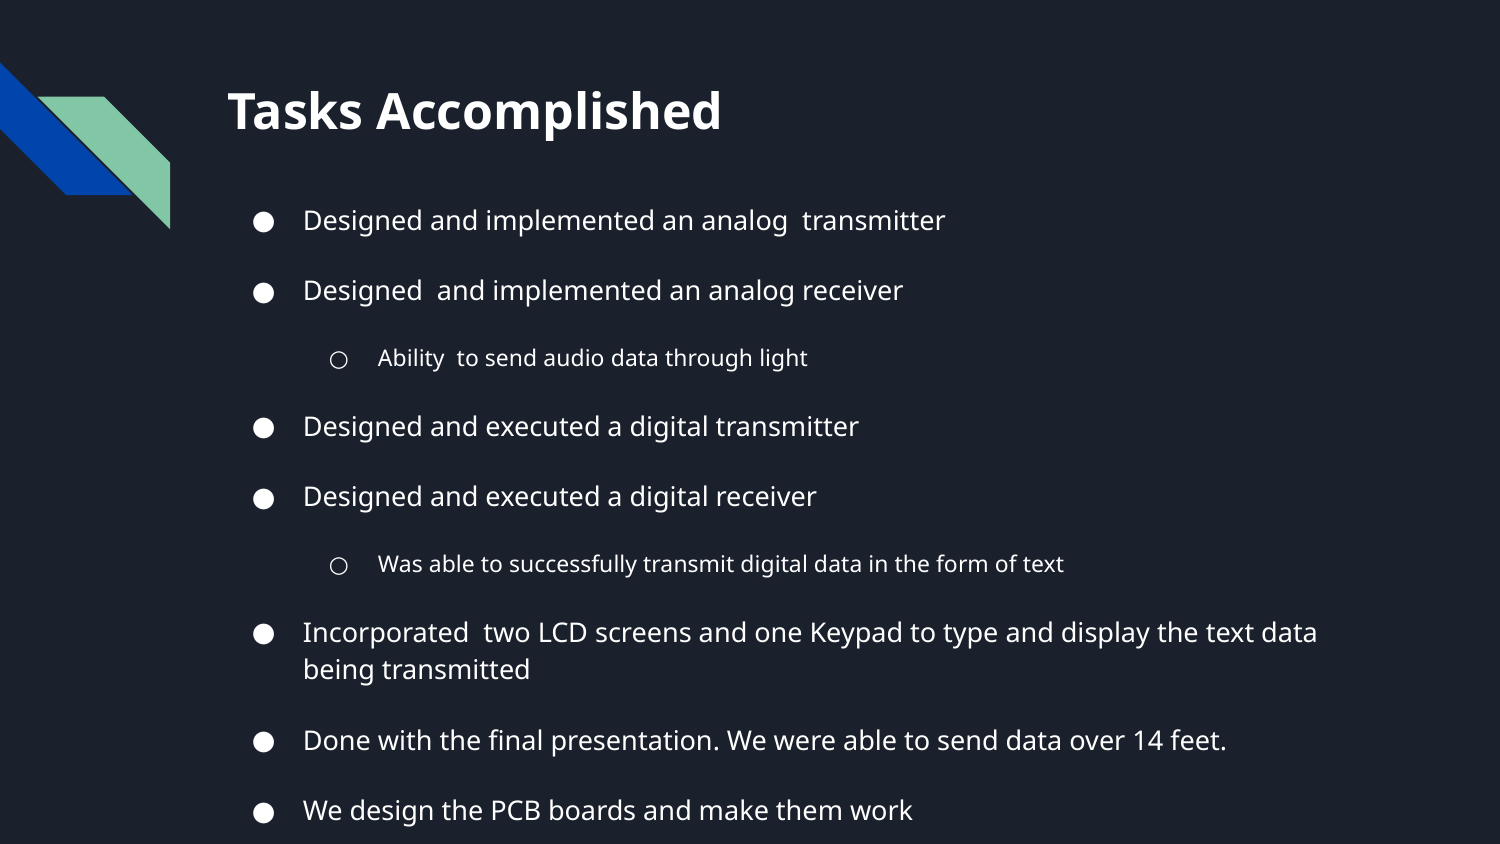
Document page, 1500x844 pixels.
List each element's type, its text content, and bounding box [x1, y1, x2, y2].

list Designed and implemented an analog transmitter Designed and implemented an analog receiver Ability to send audio data through light Designed and executed a digital transmitter Designed and executed a digital receiver Was able to successfully transmit digital data in the form of text Incorporated two LCD screens and one Keypad to type and display the text data being transmitted Done with the final presentation. We were able to send data over 14 feet. We design the PCB boards and make them work [212, 183, 1368, 790]
title Tasks Accomplished [212, 64, 1368, 183]
